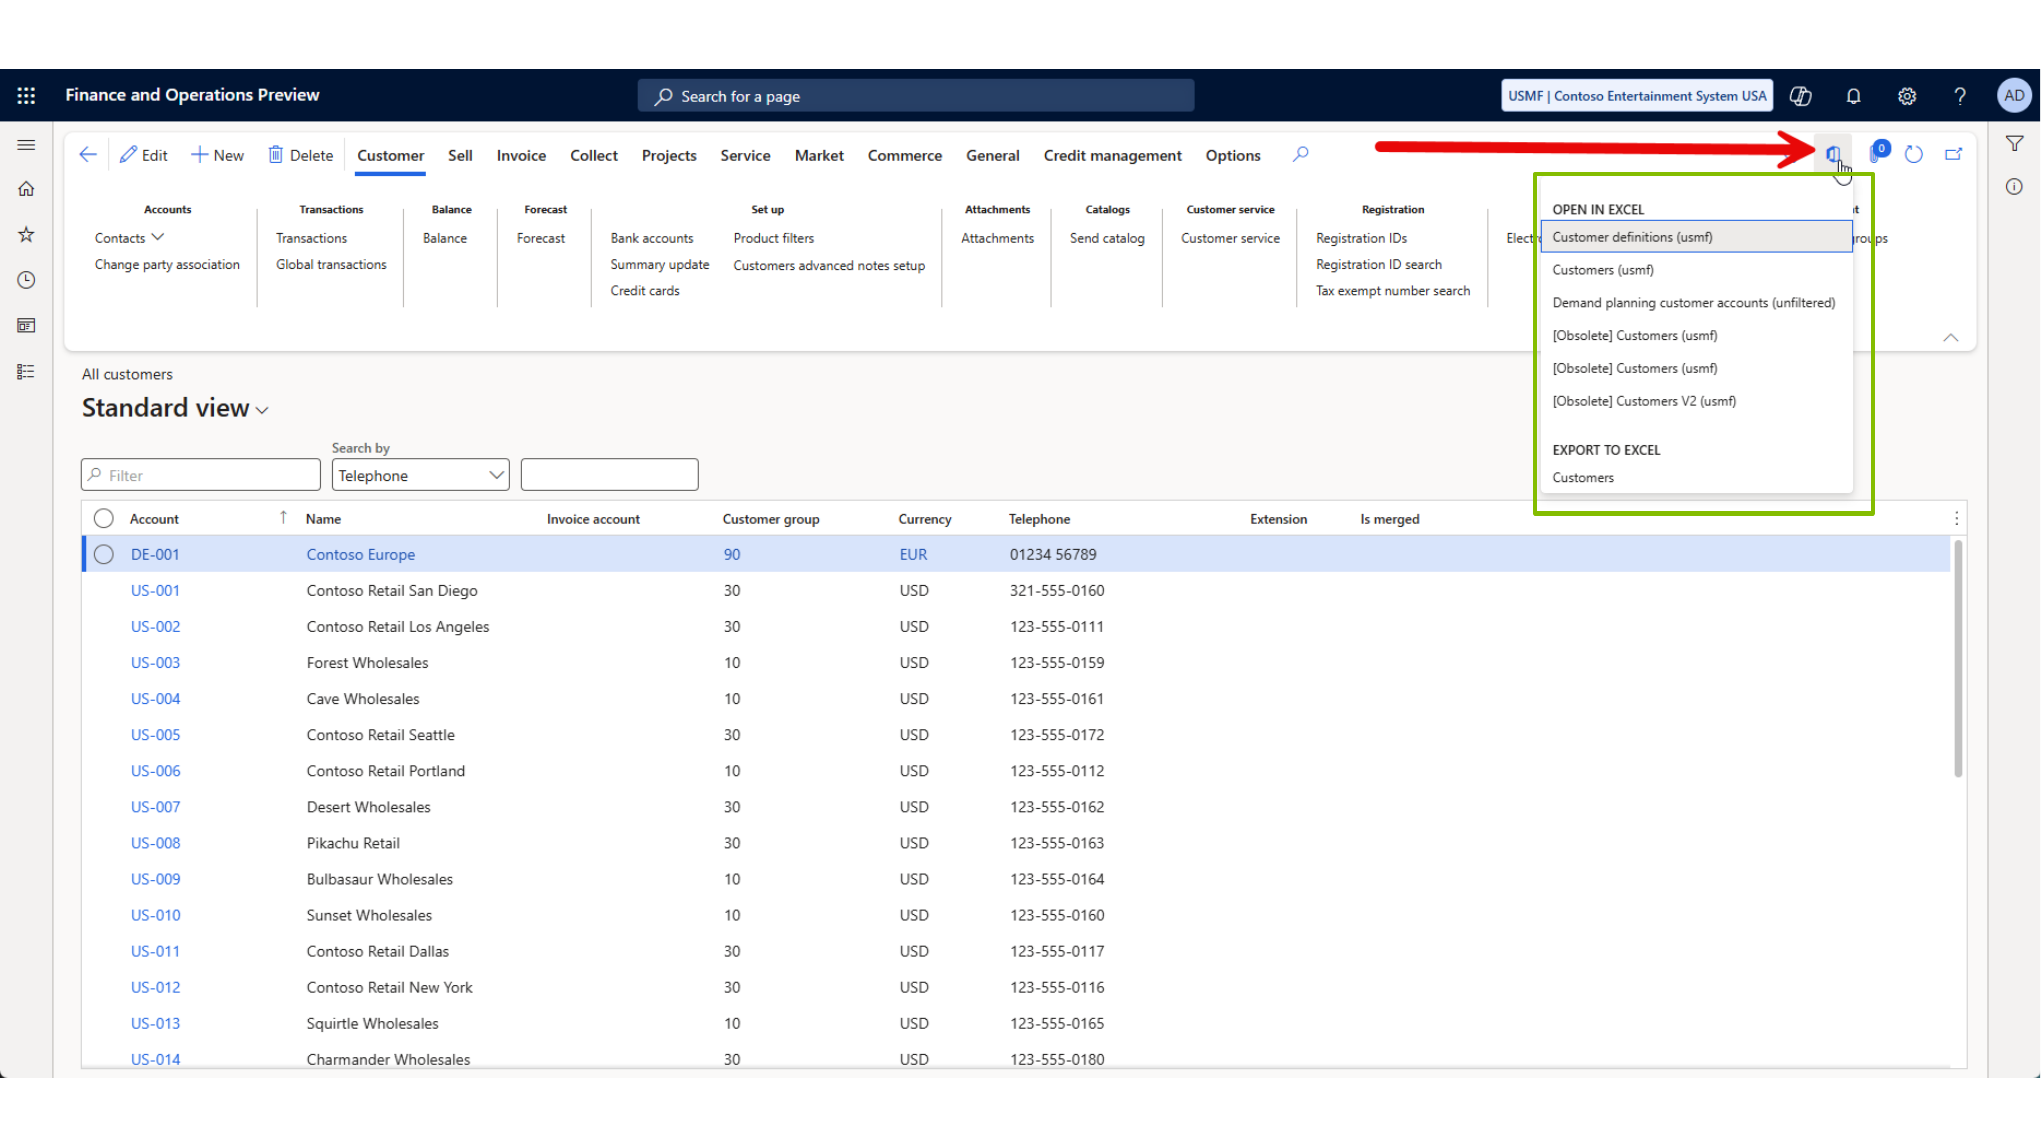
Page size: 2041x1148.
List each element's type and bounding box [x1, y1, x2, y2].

picture [0, 69, 2041, 1078]
